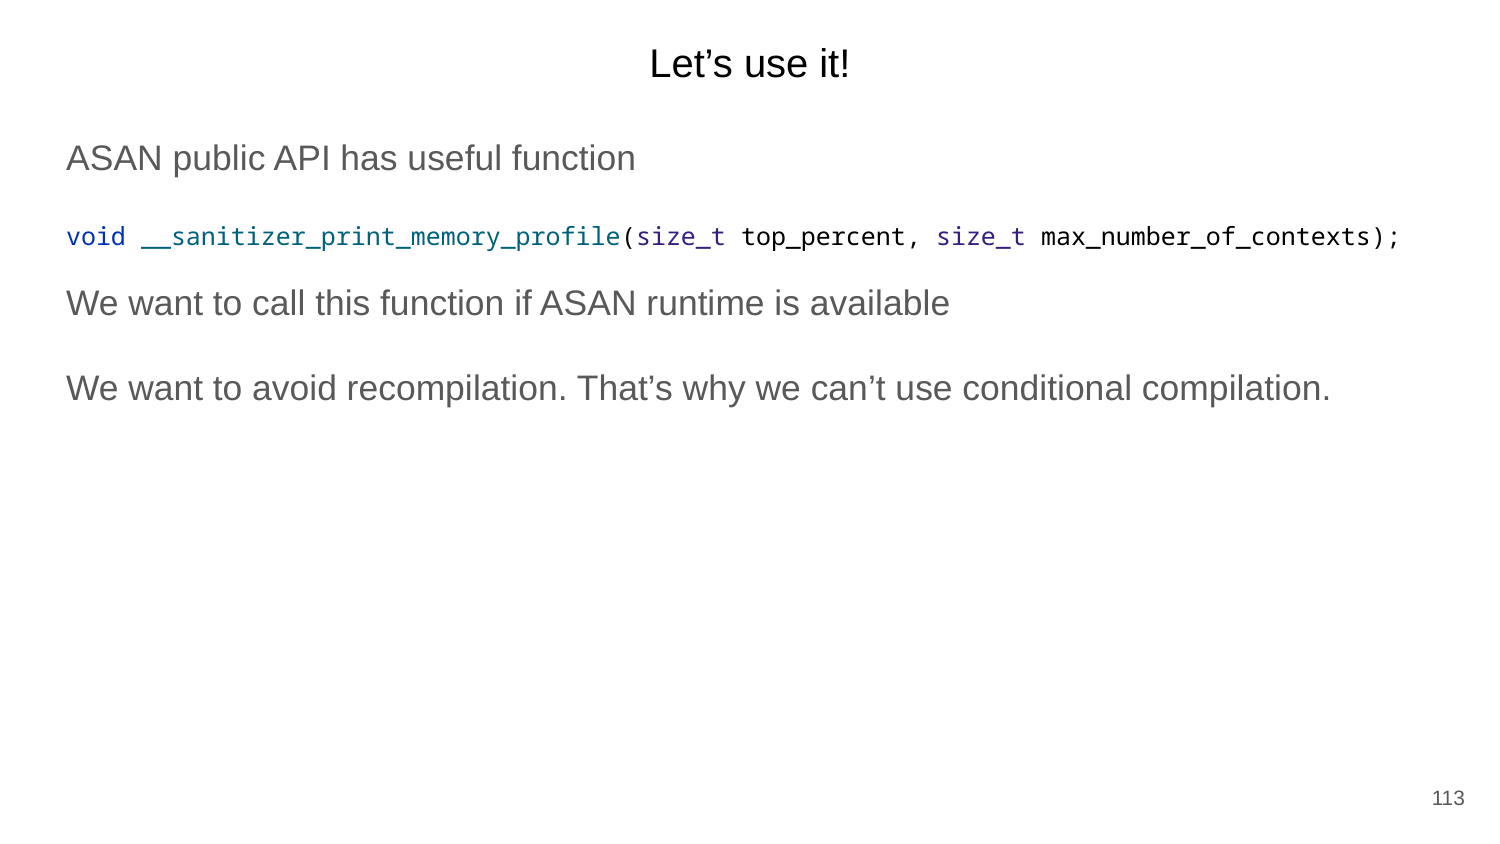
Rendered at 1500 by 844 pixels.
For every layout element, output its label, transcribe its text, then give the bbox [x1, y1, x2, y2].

text_box Let’s use it! [51, 22, 1449, 101]
text_box ASAN public API has useful function void __sanitizer_print_memory_profile(size_t top_percent, size_t max_number_of_contexts); We want to call this function if ASAN runtime is available We want to avoid recompilation. That’s why we can’t use conditional compilation. [51, 77, 1480, 812]
slide_number 113 [1389, 764, 1480, 830]
